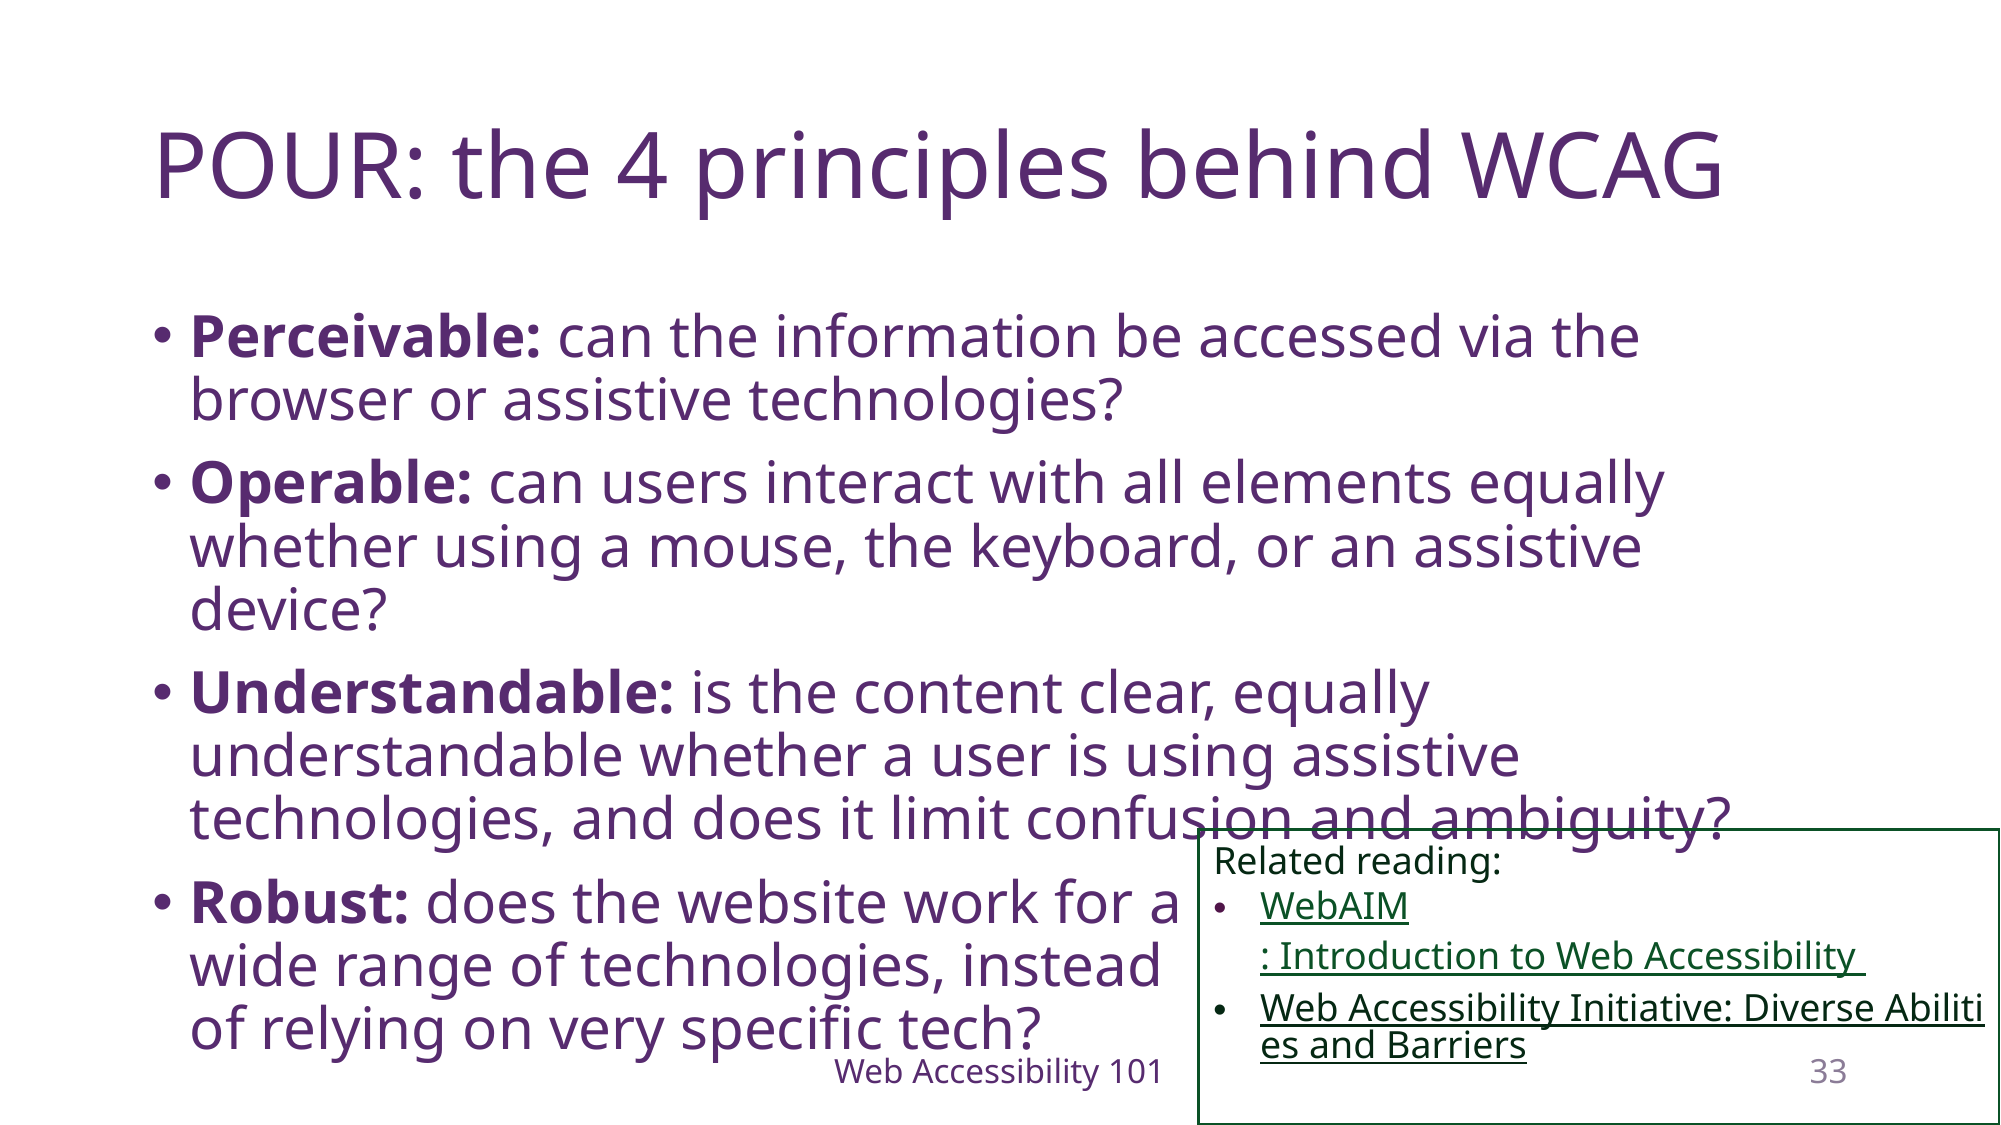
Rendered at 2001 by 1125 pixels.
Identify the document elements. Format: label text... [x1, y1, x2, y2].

list Perceivable: can the information be accessed via the browser or assistive technologies? Operable: can users interact with all elements equally whether using a mouse, the keyboard, or an assistive device? Understandable: is the content clear, equally understandable whether a user is using assistive technologies, and does it limit confusion and ambiguity? Robust: does the website work for a wide range of technologies, instead of relying on very specific tech? [137, 299, 1863, 1014]
text_box Related reading: WebAIM: Introduction to Web Accessibility Web Accessibility Initiative: Diverse Abilities and Barriers [1197, 828, 2000, 1125]
slide_number 33 [1412, 1042, 1863, 1103]
title POUR: the 4 principles behind WCAG [137, 59, 1863, 278]
footer Web Accessibility 101 [662, 1042, 1338, 1103]
